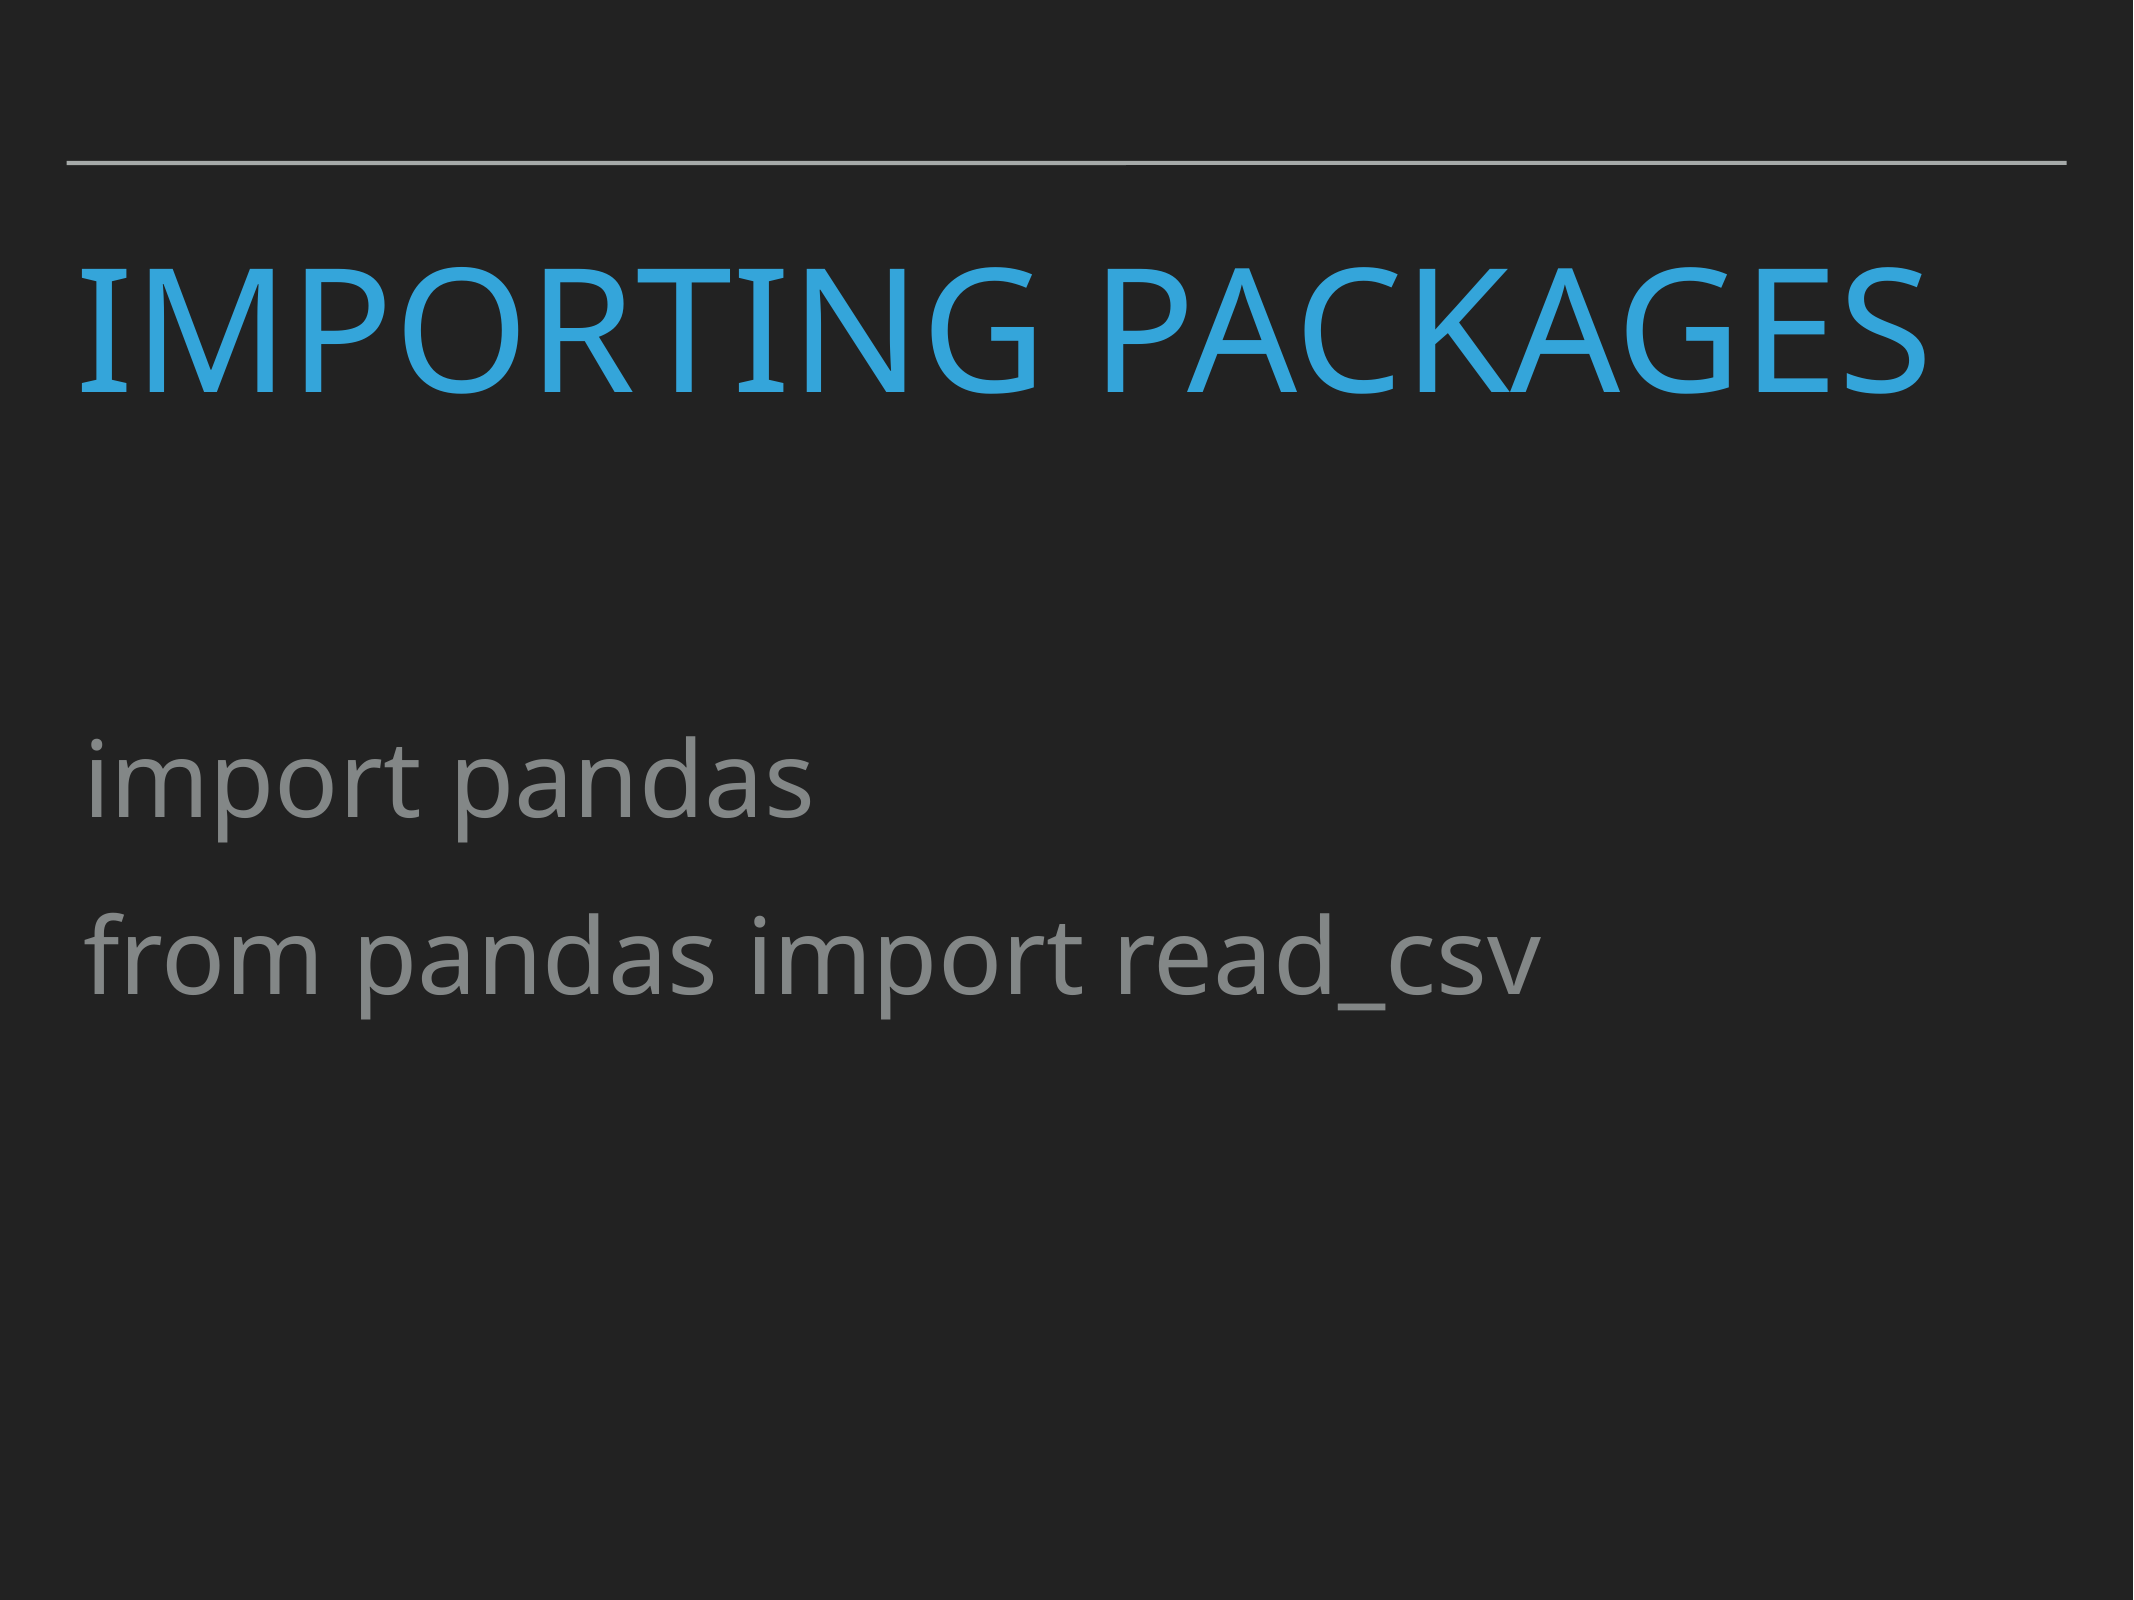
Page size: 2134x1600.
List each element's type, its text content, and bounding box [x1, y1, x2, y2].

text_box import pandas from pandas import read_csv [74, 702, 2075, 1202]
title Importing packages [66, 251, 2068, 445]
